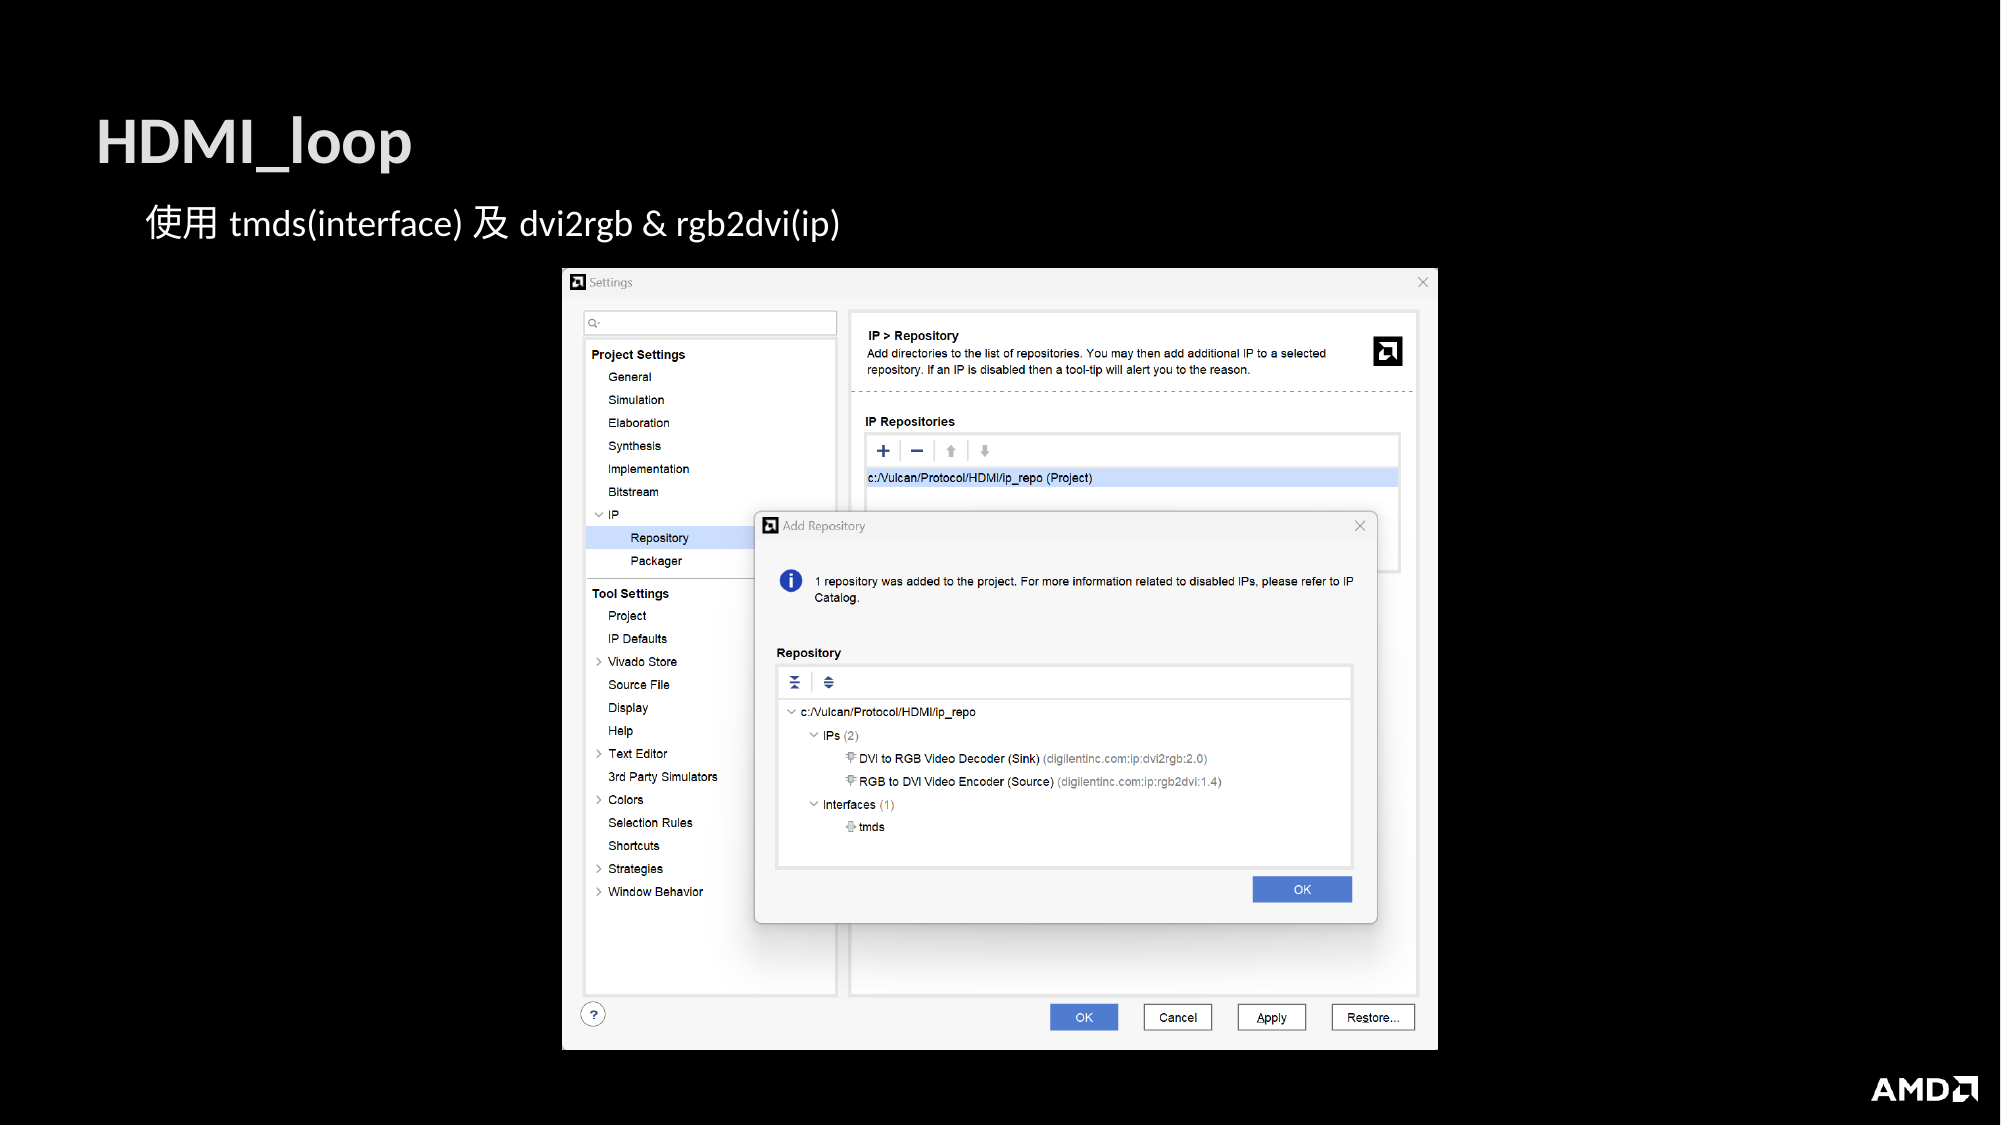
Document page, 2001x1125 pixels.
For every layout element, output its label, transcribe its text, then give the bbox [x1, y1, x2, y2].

title HDMI_loop [96, 97, 1904, 178]
picture [1871, 1076, 1978, 1102]
text_box 使用tmds(interface)及dvi2rgb & rgb2dvi(ip) [130, 192, 1975, 252]
picture [562, 268, 1438, 1050]
